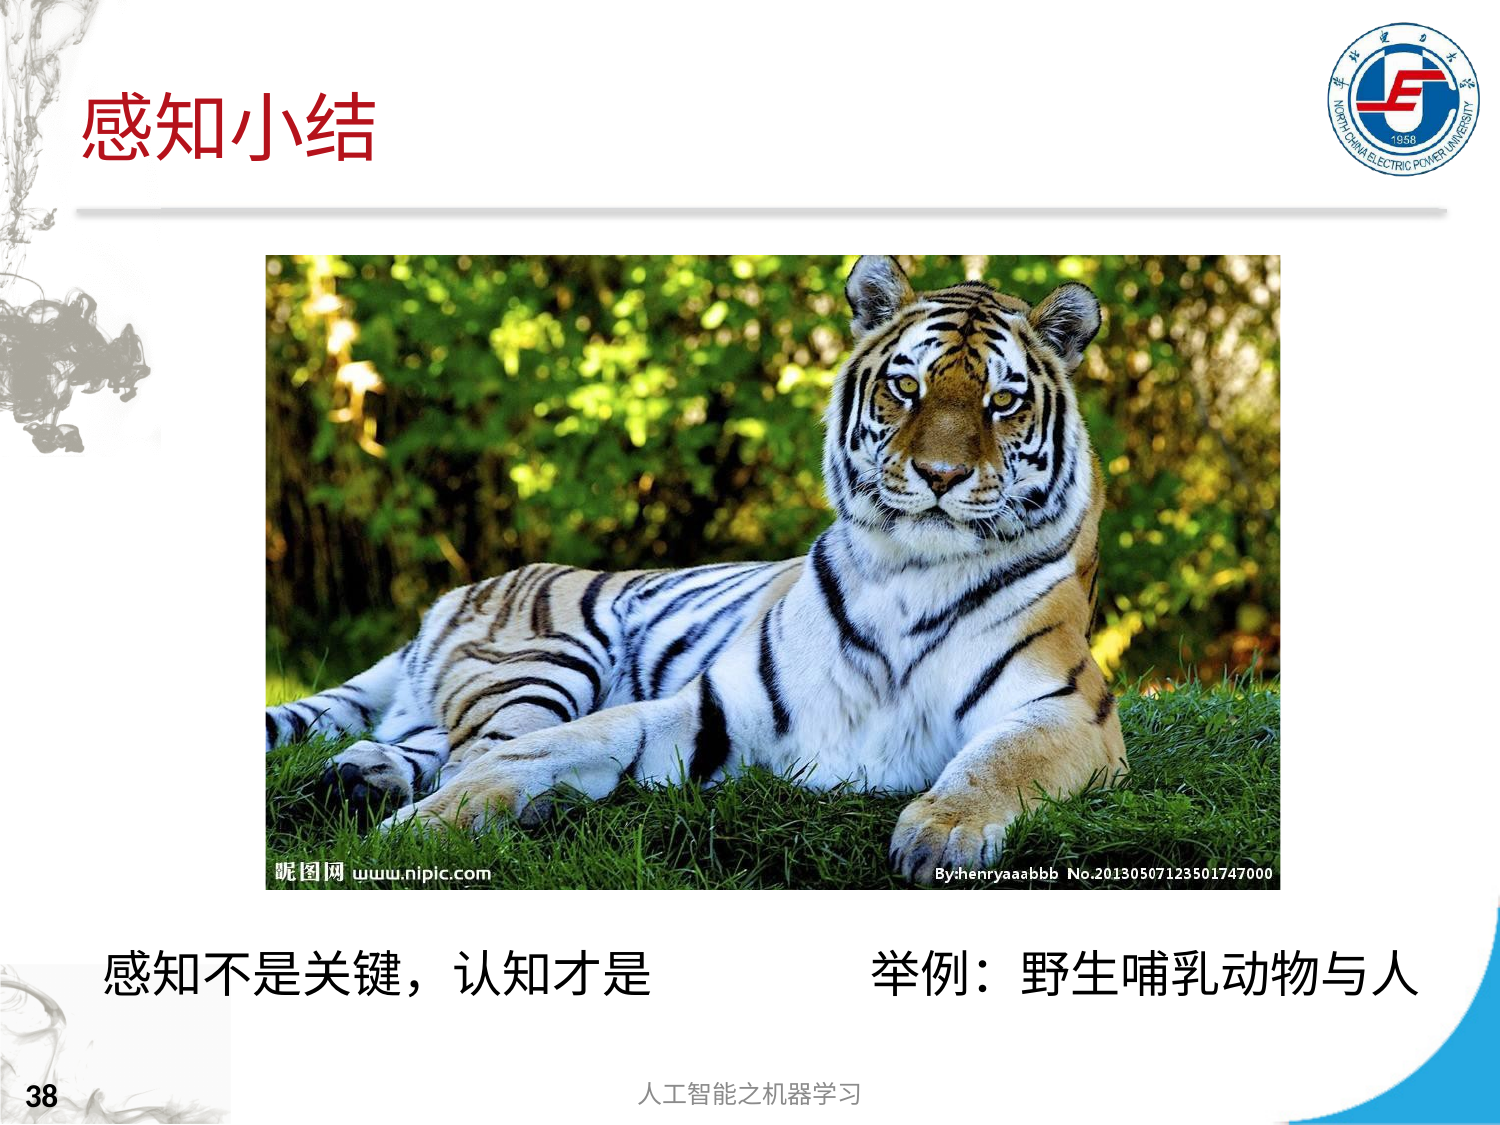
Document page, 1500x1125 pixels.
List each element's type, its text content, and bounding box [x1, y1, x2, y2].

picture [5, 0, 1500, 1125]
title 感知小结 [64, 90, 1317, 279]
text_box 感知不是关键，认知才是 [100, 940, 692, 1003]
footer 人工智能之机器学习 [496, 1063, 1004, 1124]
text_box 举例：野生哺乳动物与人 [868, 940, 1460, 1003]
slide_number 38 [5, 1063, 74, 1124]
text_box [265, 255, 1281, 890]
